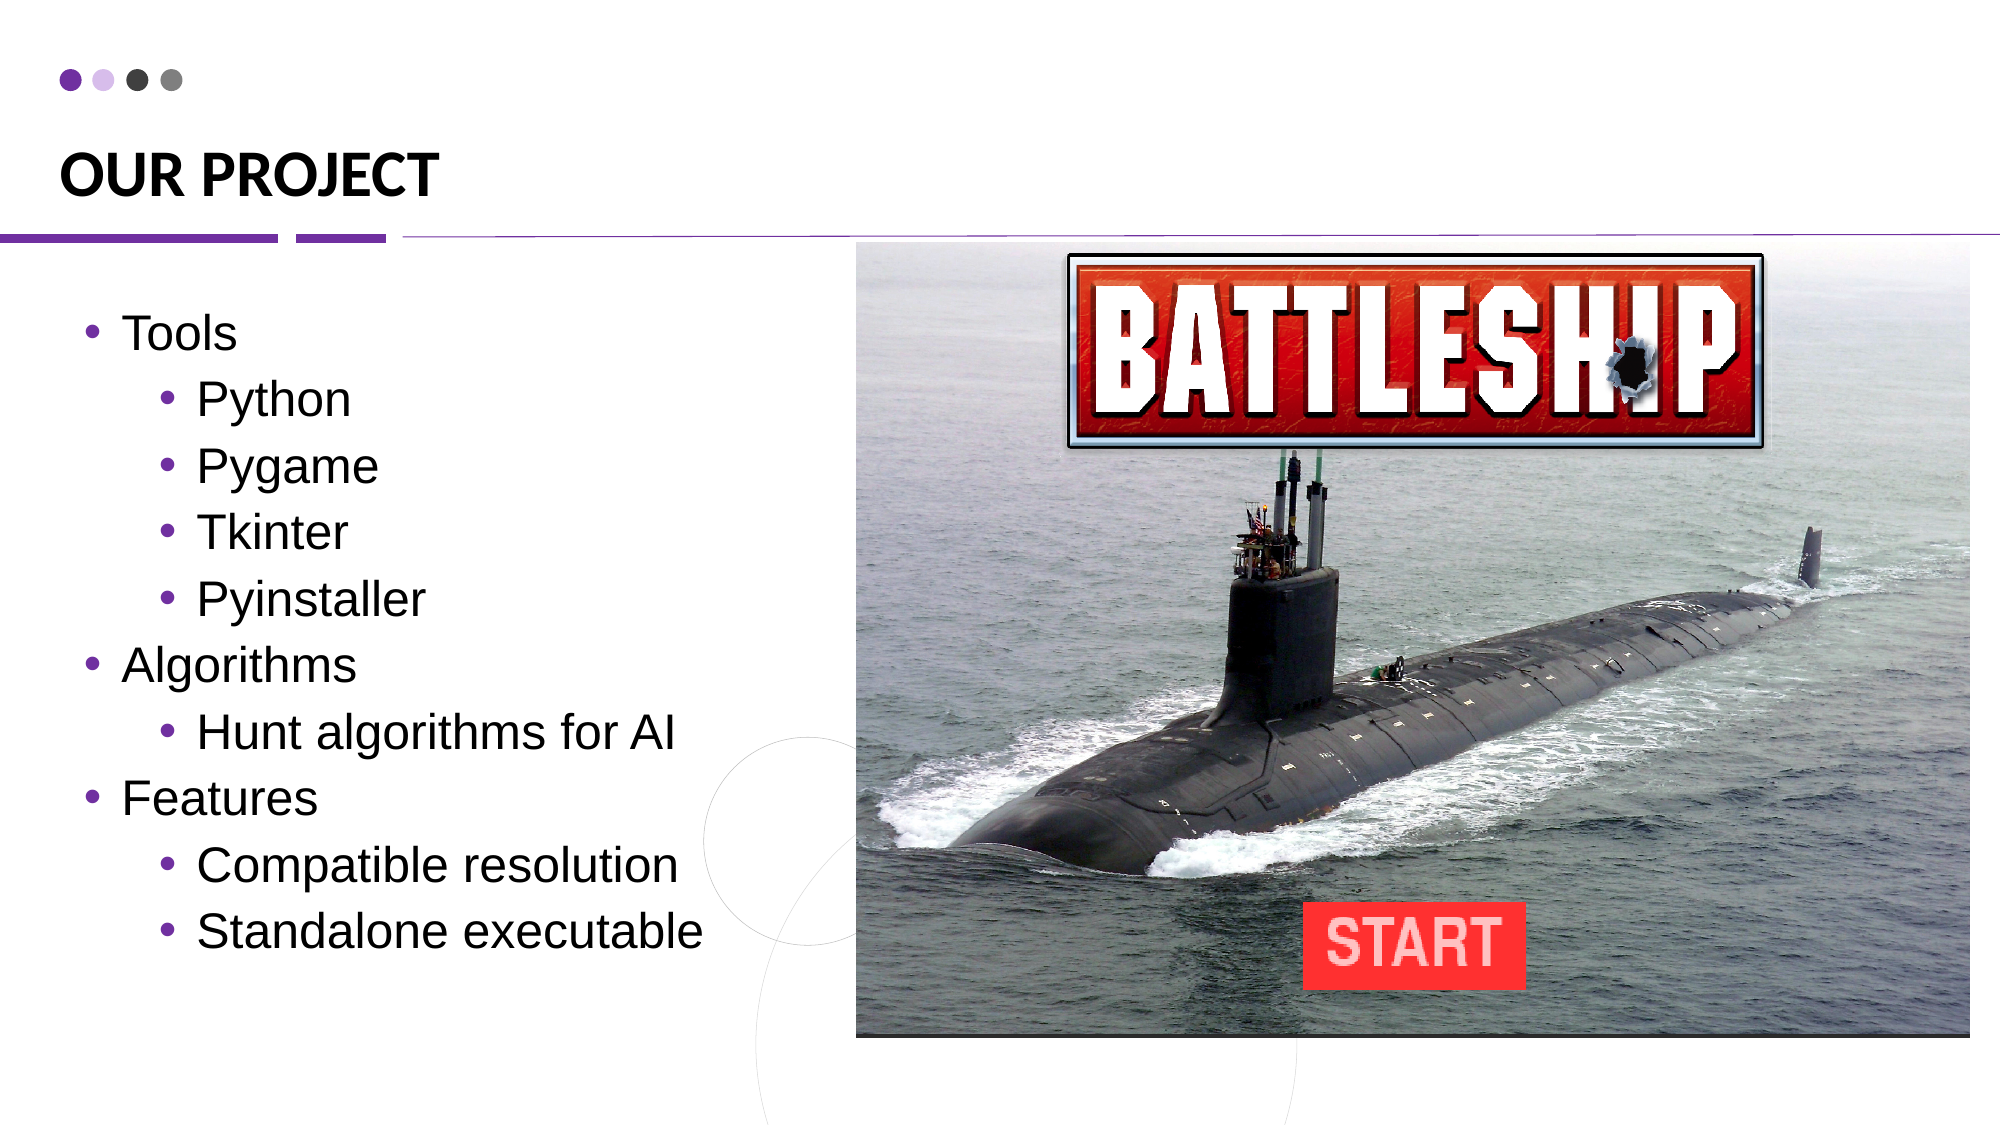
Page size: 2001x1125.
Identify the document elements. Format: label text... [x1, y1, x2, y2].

picture [856, 239, 1970, 1038]
title OUR project [59, 40, 1941, 211]
text_box Tools Python Pygame Tkinter Pyinstaller Algorithms Hunt algorithms for AI Features Compatible resolution Standalone executable [59, 299, 792, 1014]
